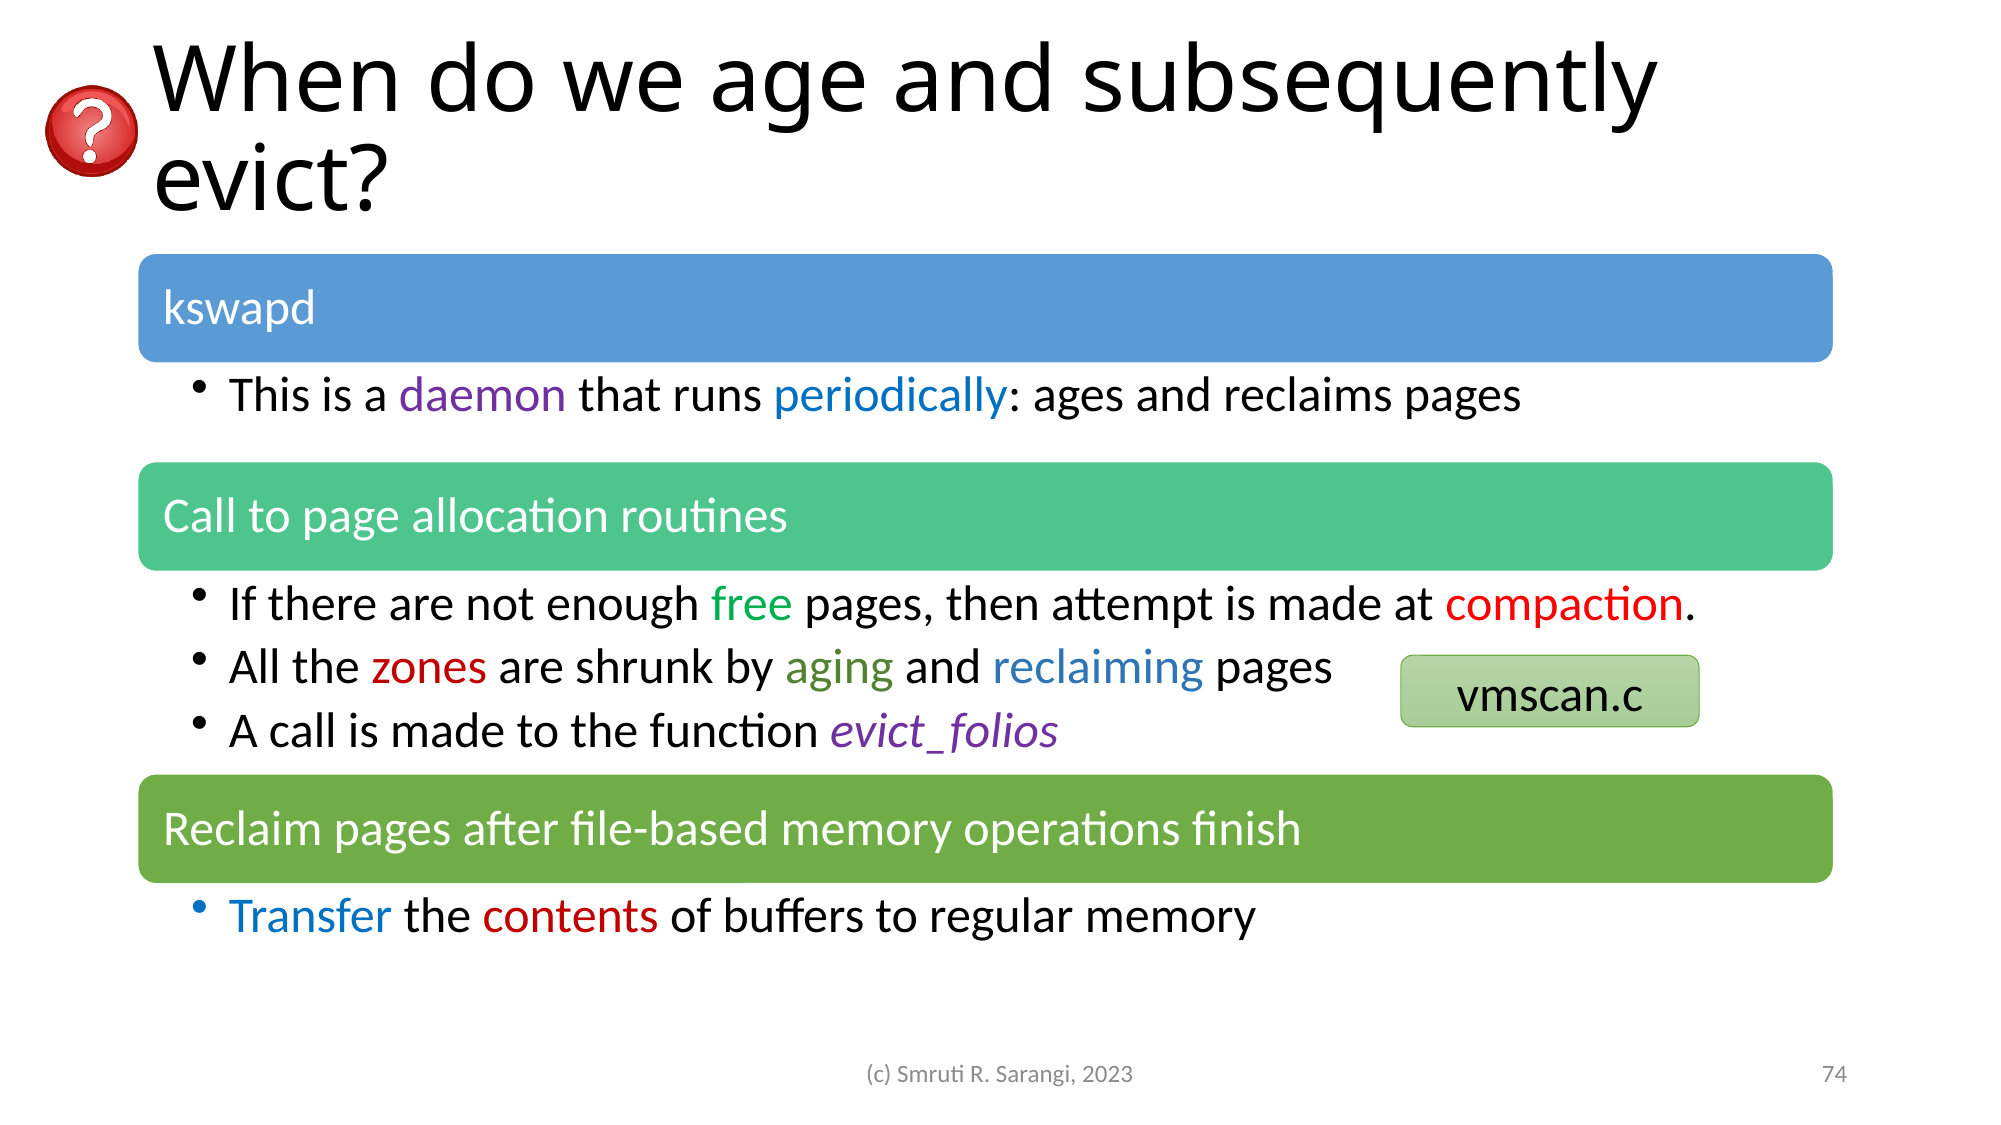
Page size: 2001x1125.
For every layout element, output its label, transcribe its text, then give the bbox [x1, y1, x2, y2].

title When do we age and subsequently evict? [137, 22, 1863, 240]
slide_number 74 [1412, 1042, 1863, 1103]
picture [45, 85, 138, 177]
footer (c) Smruti R. Sarangi, 2023 [662, 1042, 1338, 1103]
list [137, 247, 1834, 988]
